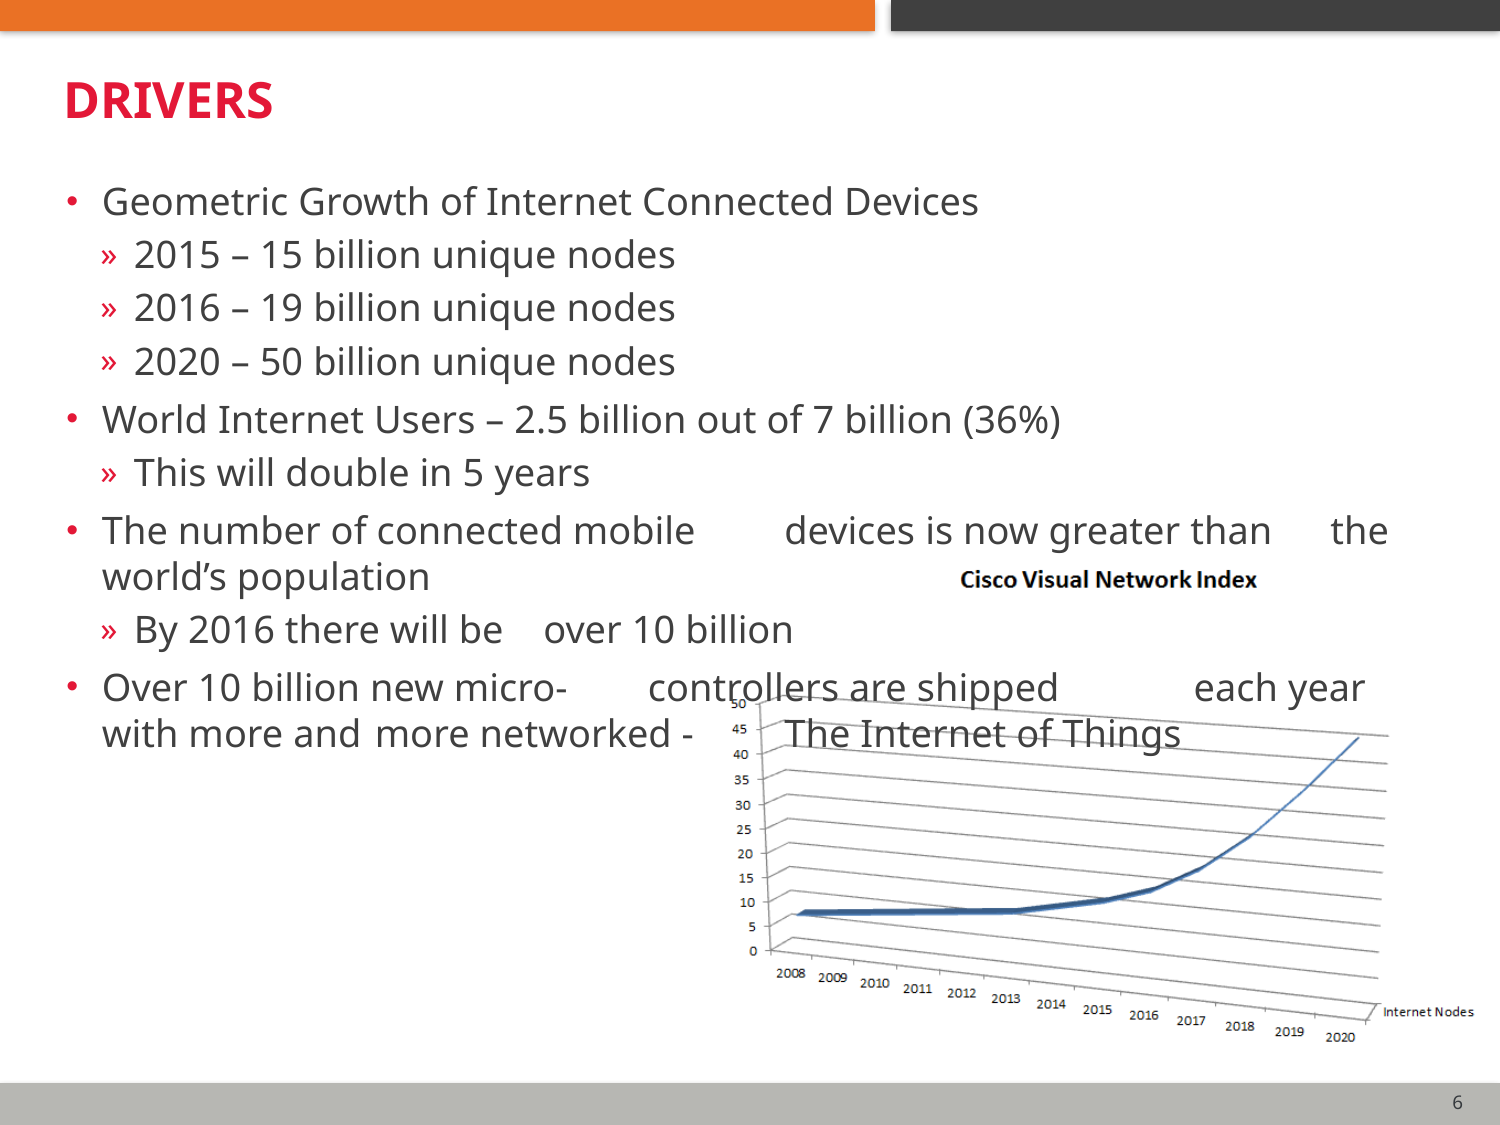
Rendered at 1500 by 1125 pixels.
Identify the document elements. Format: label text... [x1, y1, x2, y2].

title Drivers [48, 54, 1424, 142]
picture [723, 559, 1481, 1055]
list Geometric Growth of Internet Connected Devices 2015 – 15 billion unique nodes 2016 – 19 billion unique nodes 2020 – 50 billion unique nodes World Internet Users – 2.5 billion out of 7 billion (36%) This will double in 5 years The number of connected mobile devices is now greater than the world’s population By 2016 there will be over 10 billion Over 10 billion new micro- controllers are shipped each year with more and more networked - The Internet of Things [51, 170, 1425, 1087]
